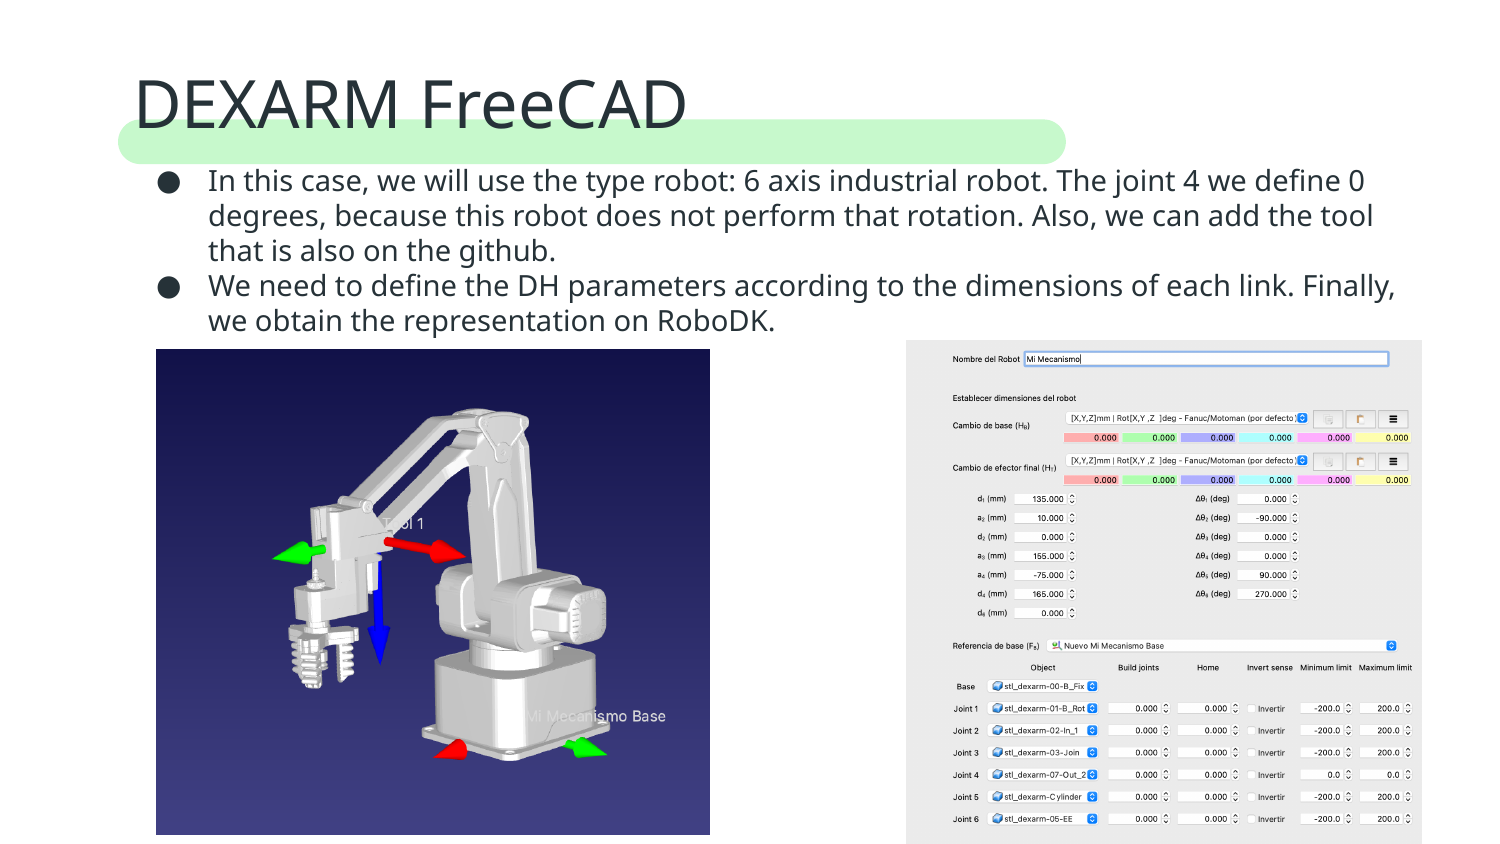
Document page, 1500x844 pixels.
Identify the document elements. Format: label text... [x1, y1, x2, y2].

list In this case, we will use the type robot: 6 axis industrial robot. The joint 4 we define 0 degrees, because this robot does not perform that rotation. Also, we can add the tool that is also on the github. We need to define the DH parameters according to the dimensions of each link. Finally, we obtain the representation on RoboDK. [118, 146, 1438, 464]
title DEXARM FreeCAD [118, 46, 1382, 147]
picture [906, 340, 1422, 844]
picture [155, 349, 710, 836]
